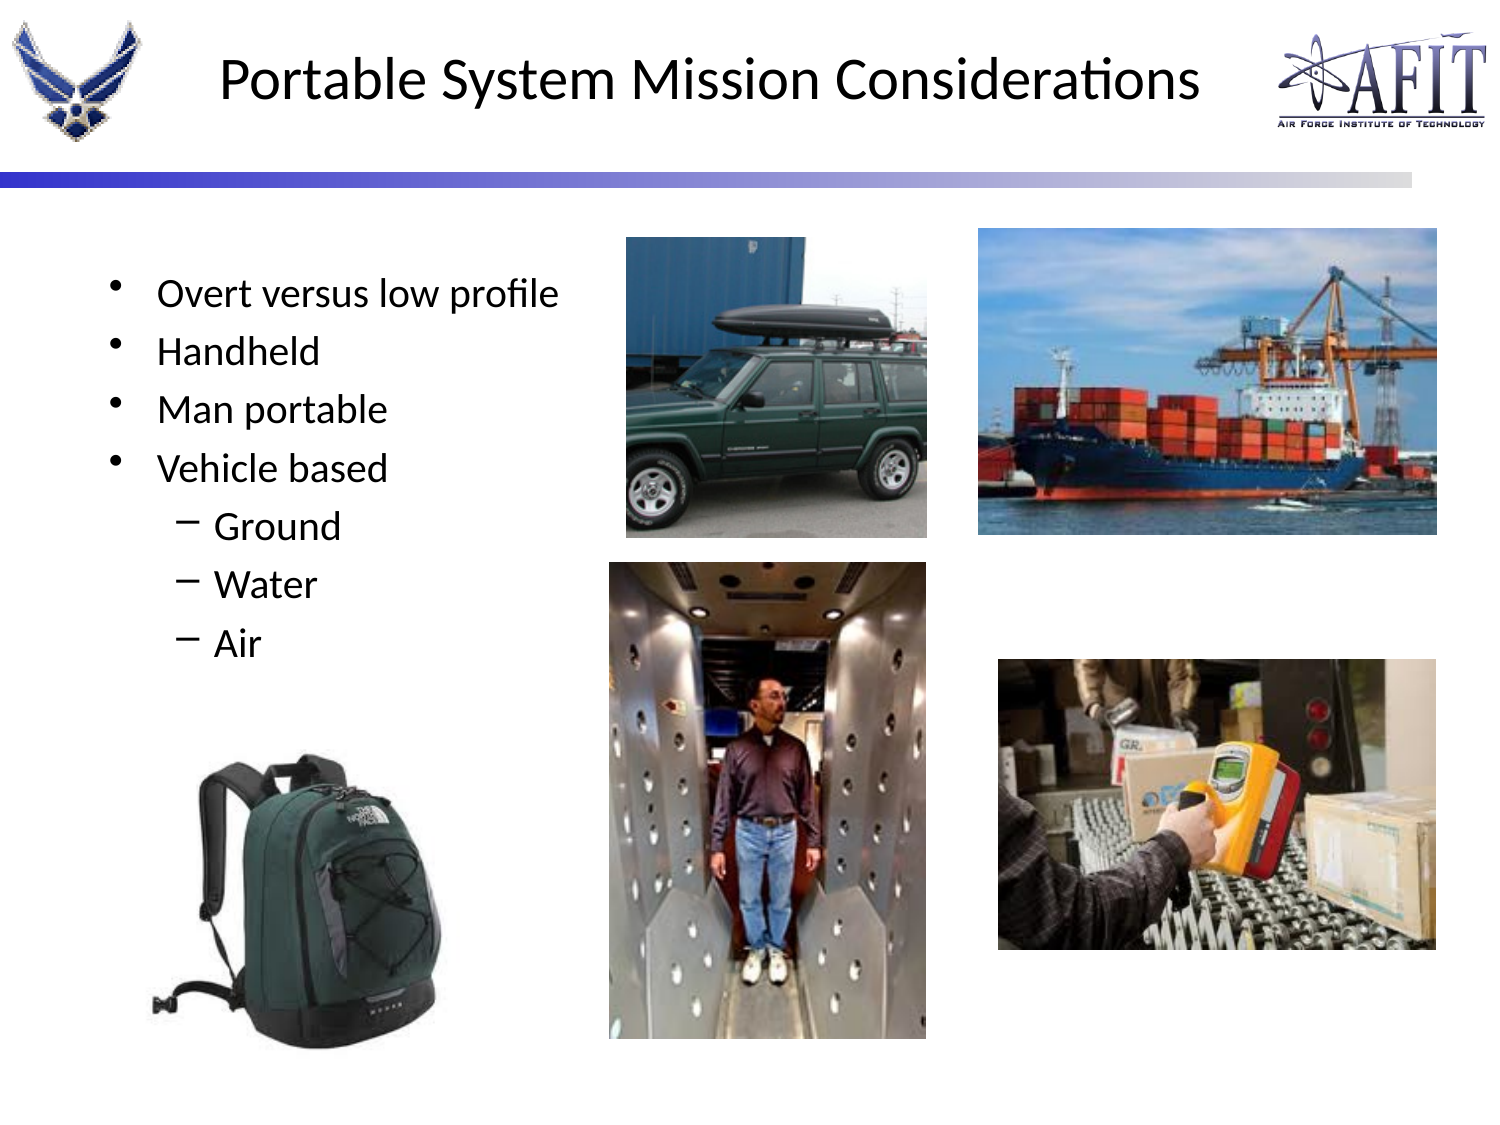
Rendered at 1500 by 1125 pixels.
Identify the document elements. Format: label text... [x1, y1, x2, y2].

picture [626, 236, 928, 538]
picture [0, 12, 163, 153]
picture [997, 658, 1436, 950]
text_box Overt versus low profile Handheld Man portable Vehicle based Ground Water Air [93, 258, 1263, 863]
picture [609, 562, 926, 1040]
picture [978, 228, 1438, 535]
title Portable System Mission Considerations [166, 0, 1255, 151]
picture [134, 712, 460, 1091]
